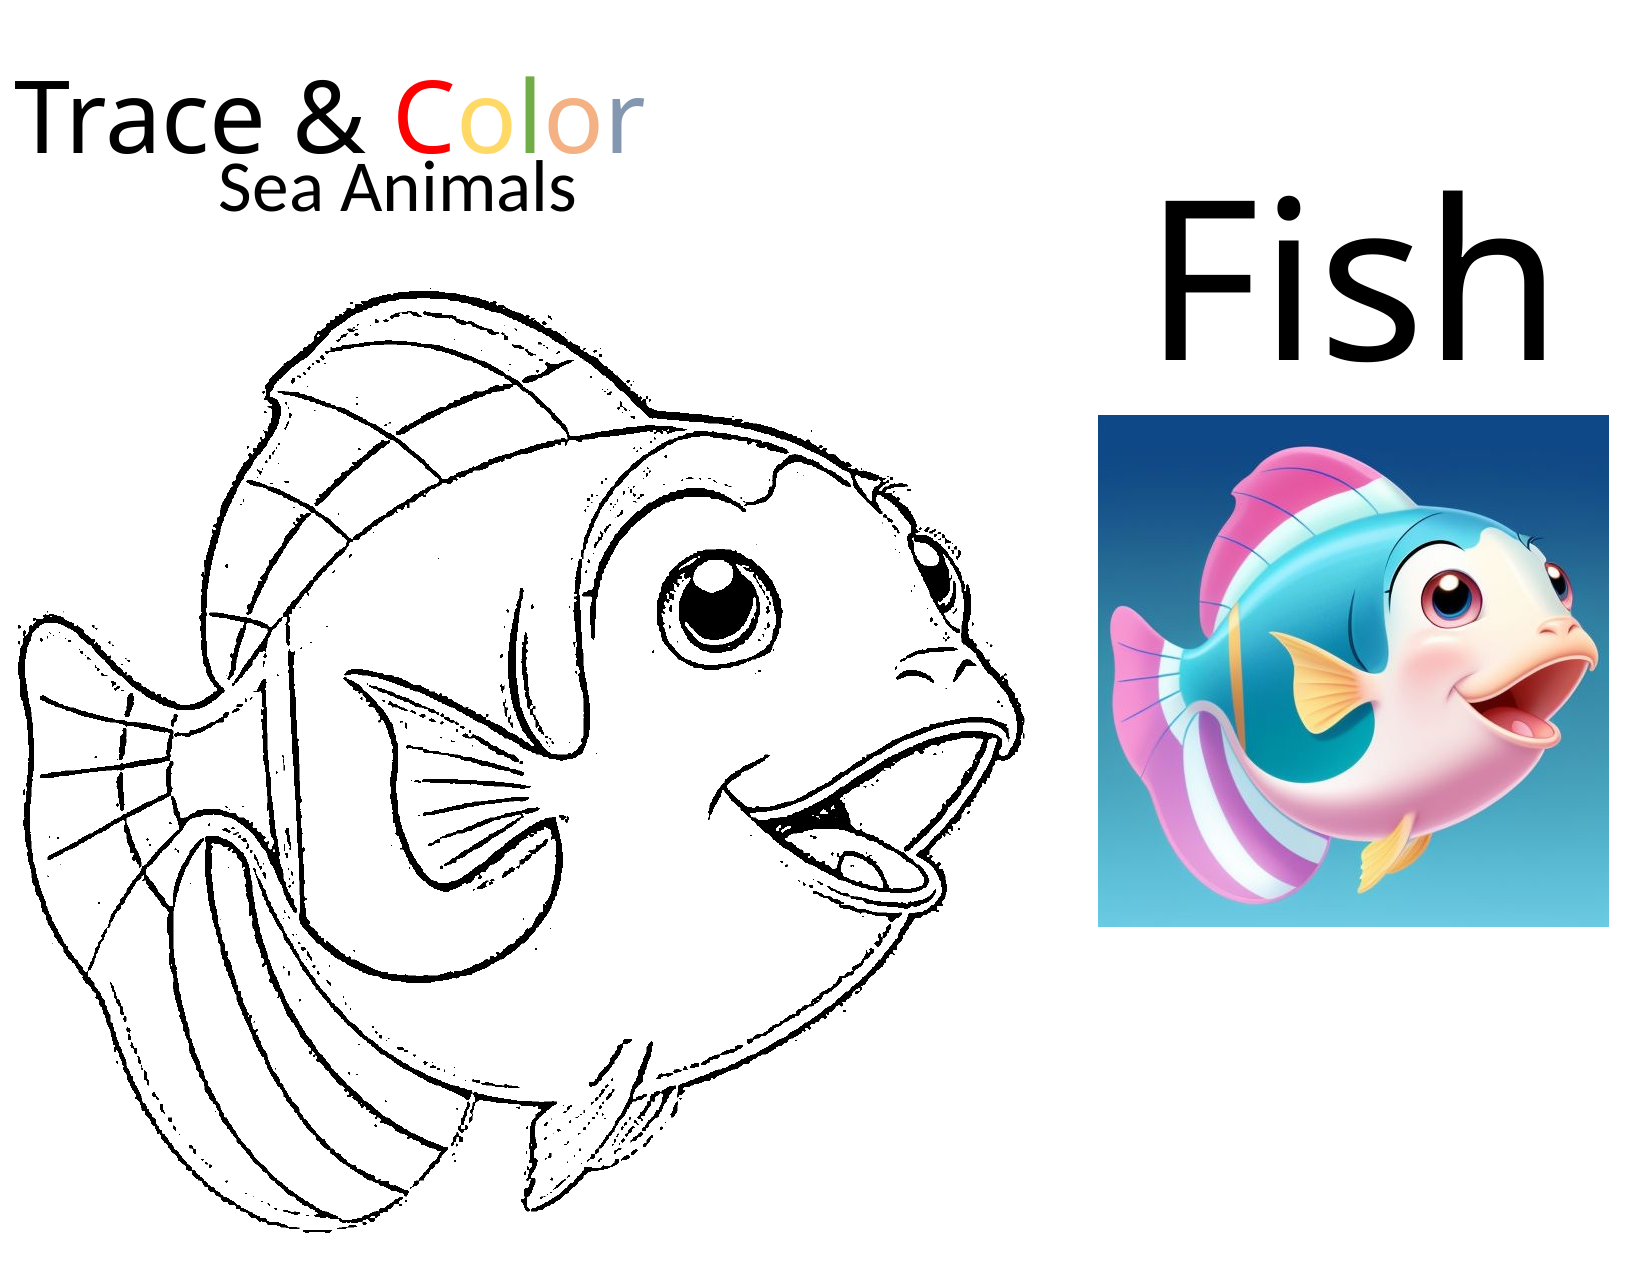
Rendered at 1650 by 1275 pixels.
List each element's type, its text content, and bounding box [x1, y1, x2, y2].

text_box Fish [1117, 130, 1590, 413]
picture [1098, 415, 1609, 927]
picture [0, 234, 1040, 1275]
text_box Sea Animals [14, 130, 783, 234]
text_box Trace & Color [0, 45, 827, 181]
